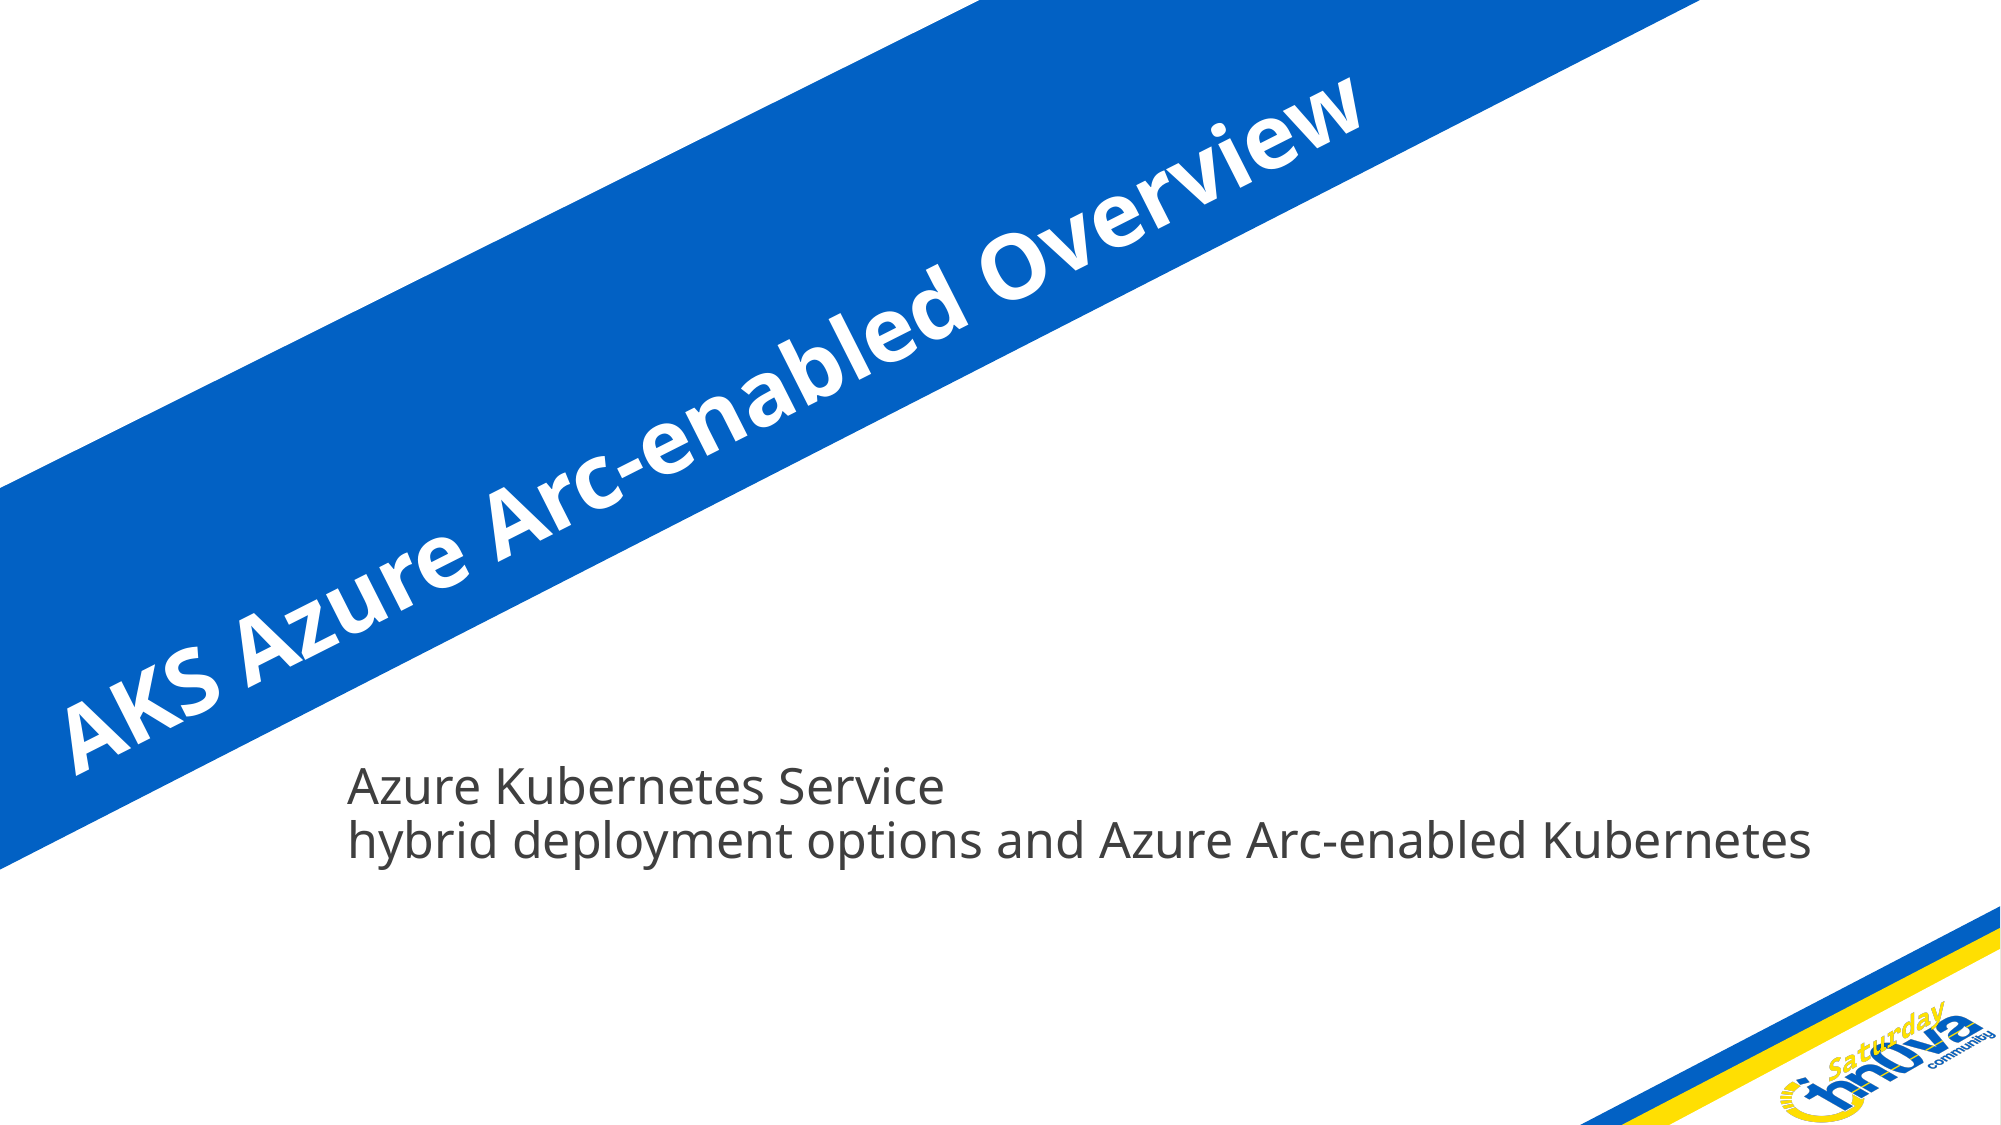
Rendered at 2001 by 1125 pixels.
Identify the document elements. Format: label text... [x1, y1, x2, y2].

title AKS Azure Arc-enabled Overview [0, 0, 1432, 807]
list Azure Kubernetes Service hybrid deployment options and Azure Arc-enabled Kubernetes [332, 754, 2000, 1001]
